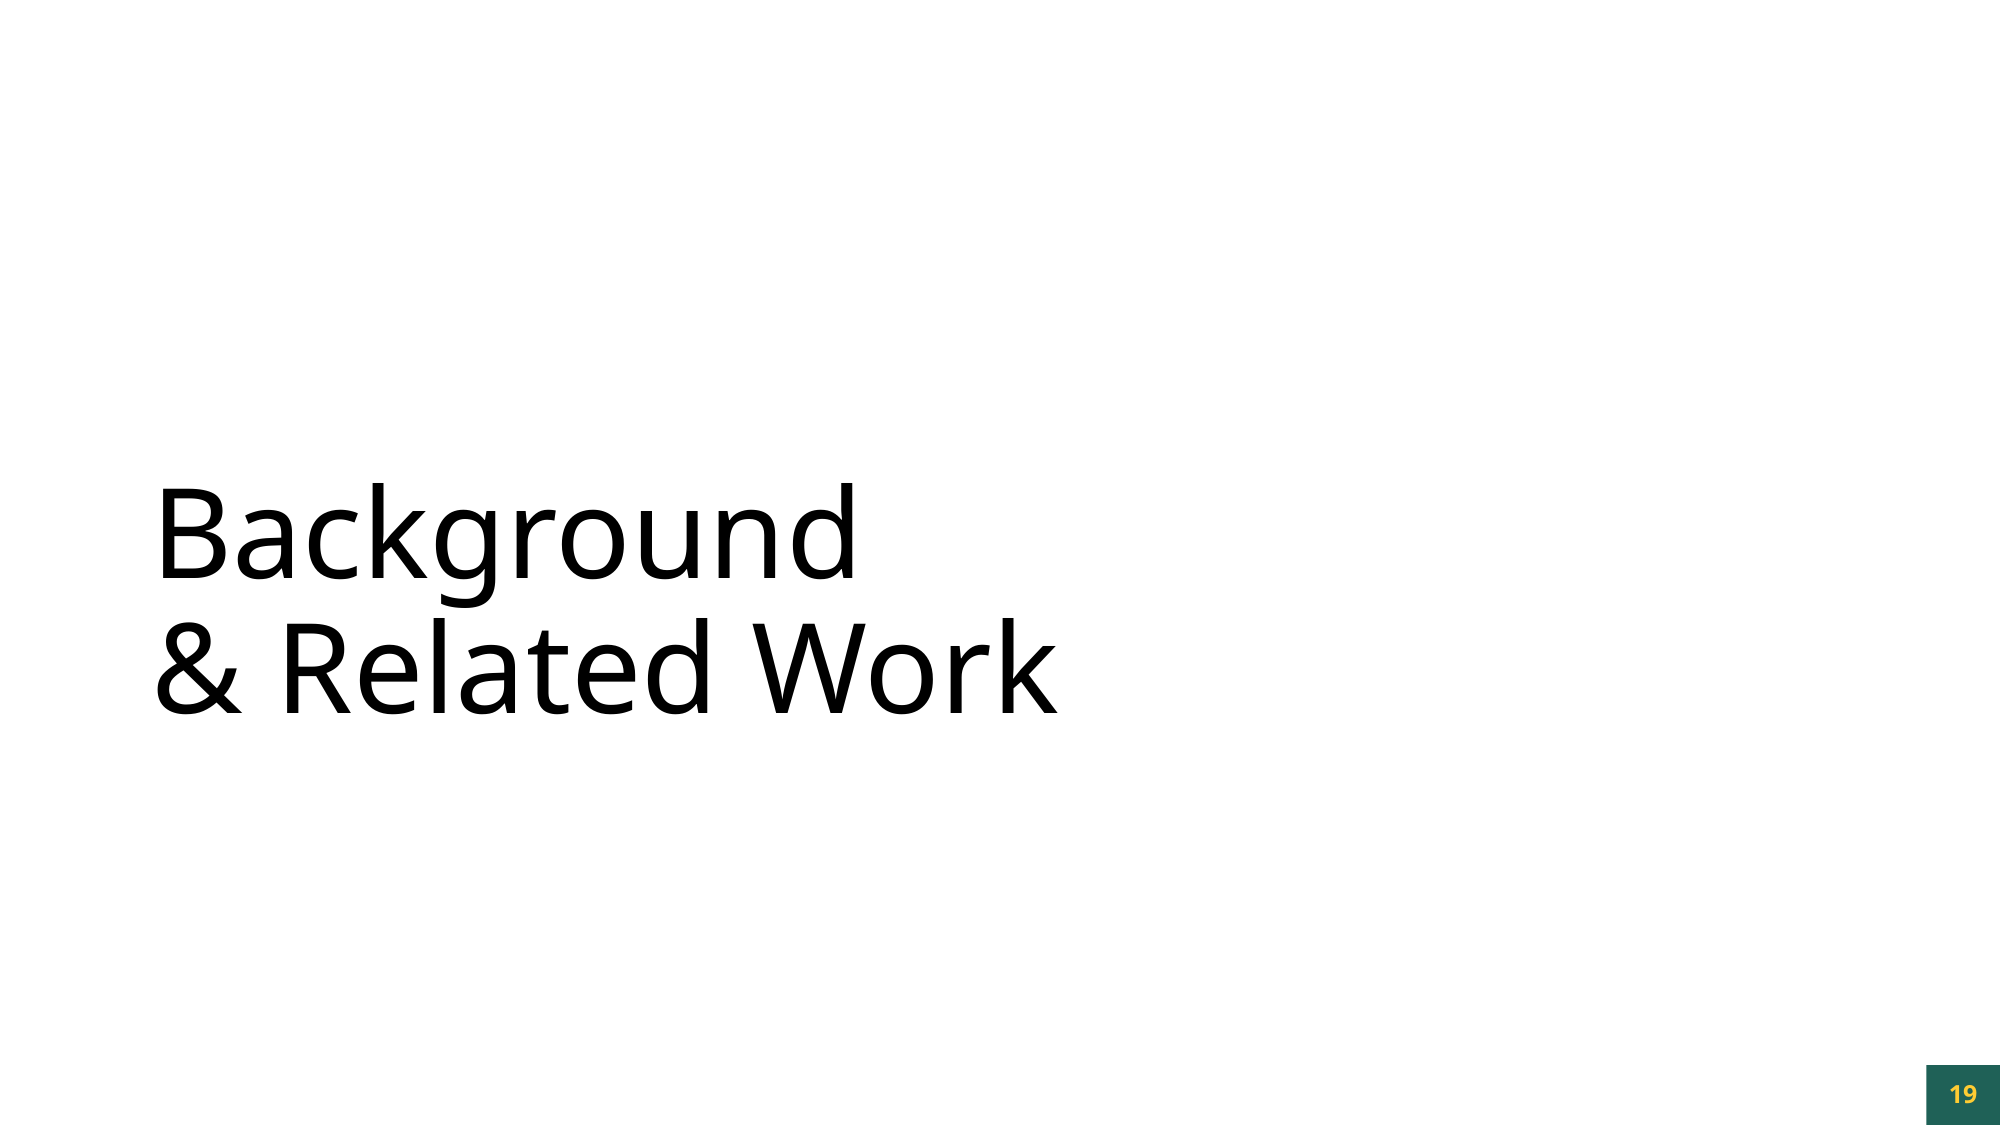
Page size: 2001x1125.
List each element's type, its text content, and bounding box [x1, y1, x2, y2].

slide_number 19 [1926, 1065, 2000, 1125]
title Background & Related Work [136, 280, 1862, 749]
